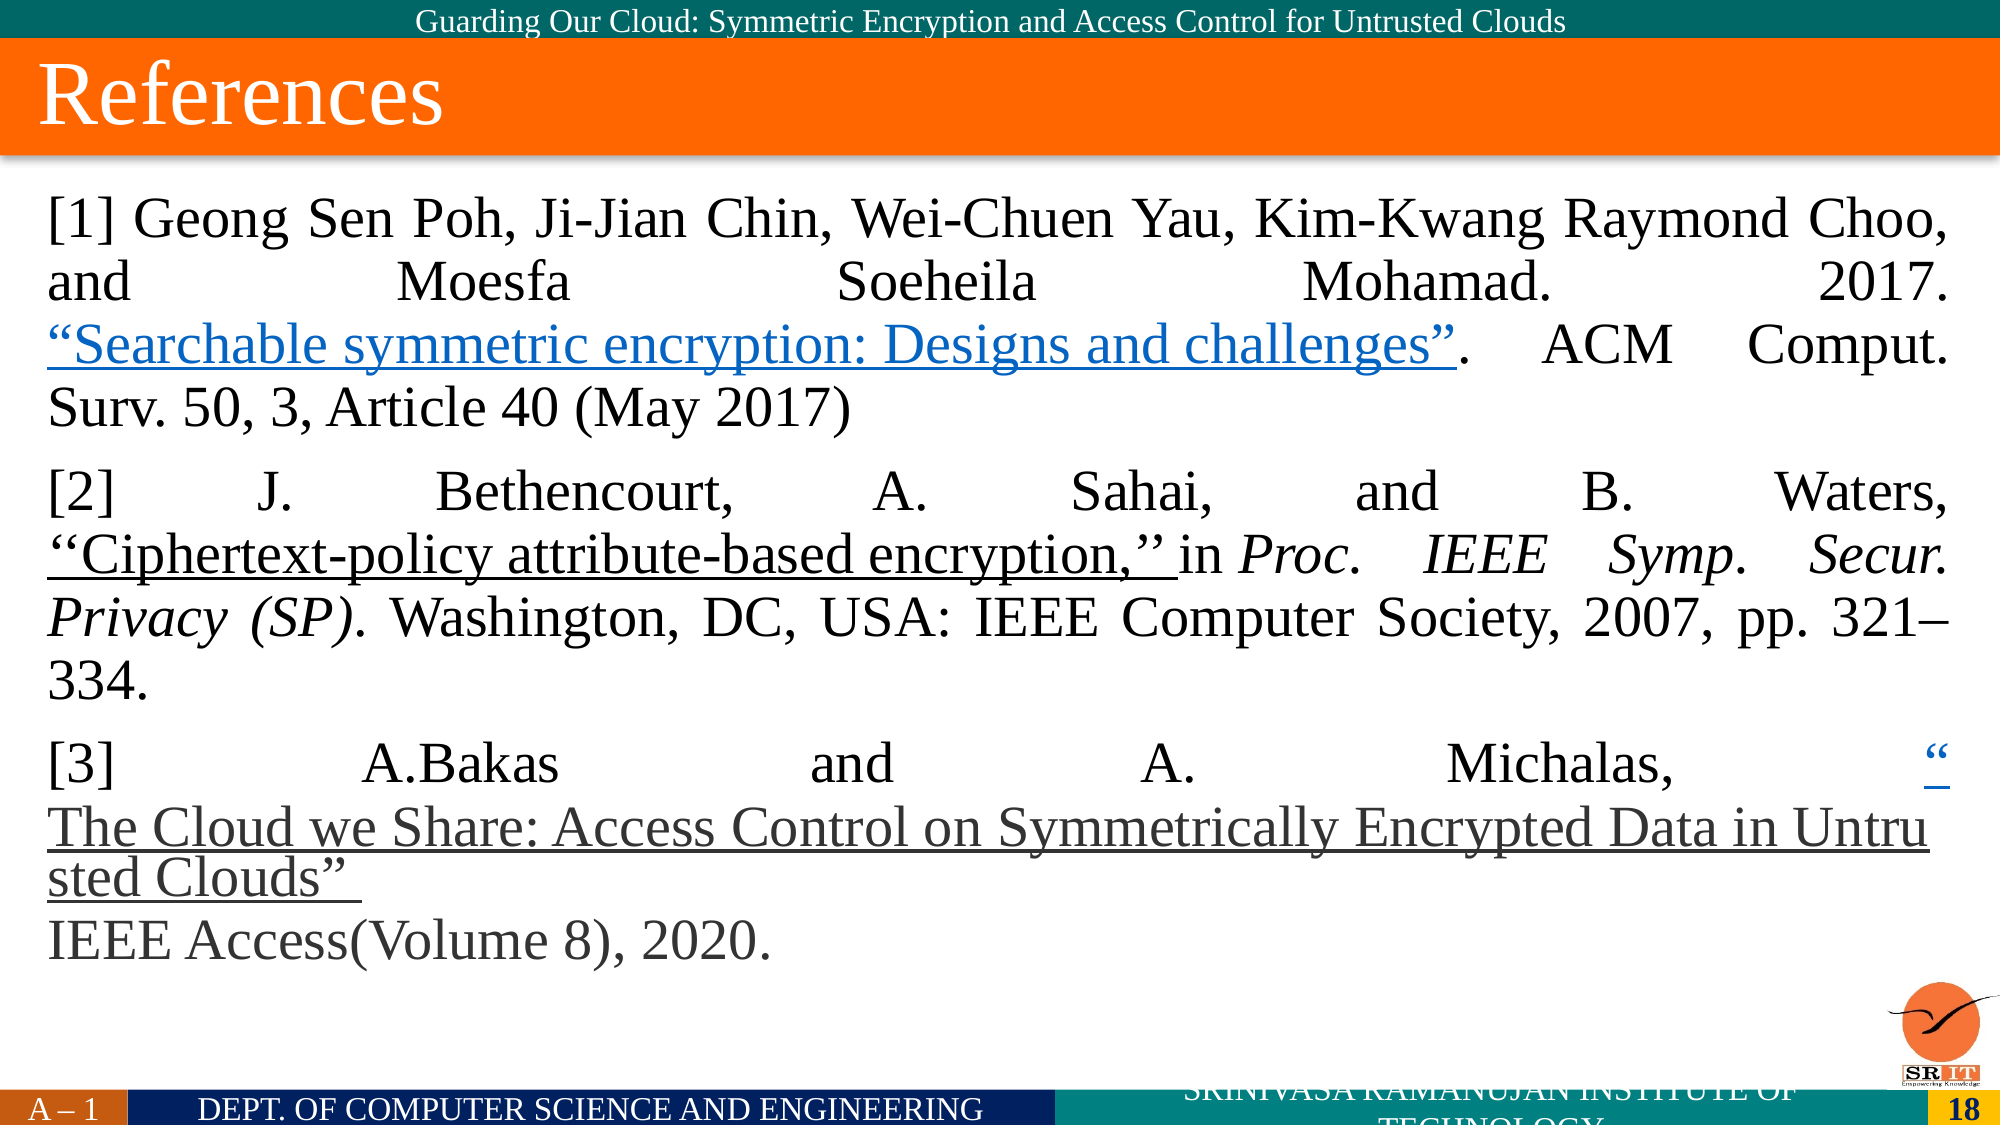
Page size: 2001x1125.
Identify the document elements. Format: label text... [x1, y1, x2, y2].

list [1] Geong Sen Poh, Ji-Jian Chin, Wei-Chuen Yau, Kim-Kwang Raymond Choo, and Moesfa Soeheila Mohamad. 2017. “Searchable symmetric encryption: Designs and challenges”. ACM Comput. Surv. 50, 3, Article 40 (May 2017) [2] J. Bethencourt, A. Sahai, and B. Waters, ‘‘Ciphertext-policy attribute-based encryption,’’ in Proc. IEEE Symp. Secur. Privacy (SP). Washington, DC, USA: IEEE Computer Society, 2007, pp. 321–334. [3] A.Bakas and A. Michalas, “The Cloud we Share: Access Control on Symmetrically Encrypted Data in Untrusted Clouds” IEEE Access(Volume 8), 2020. [32, 179, 1965, 1065]
picture [1887, 977, 2000, 1090]
title References [0, 38, 2000, 156]
